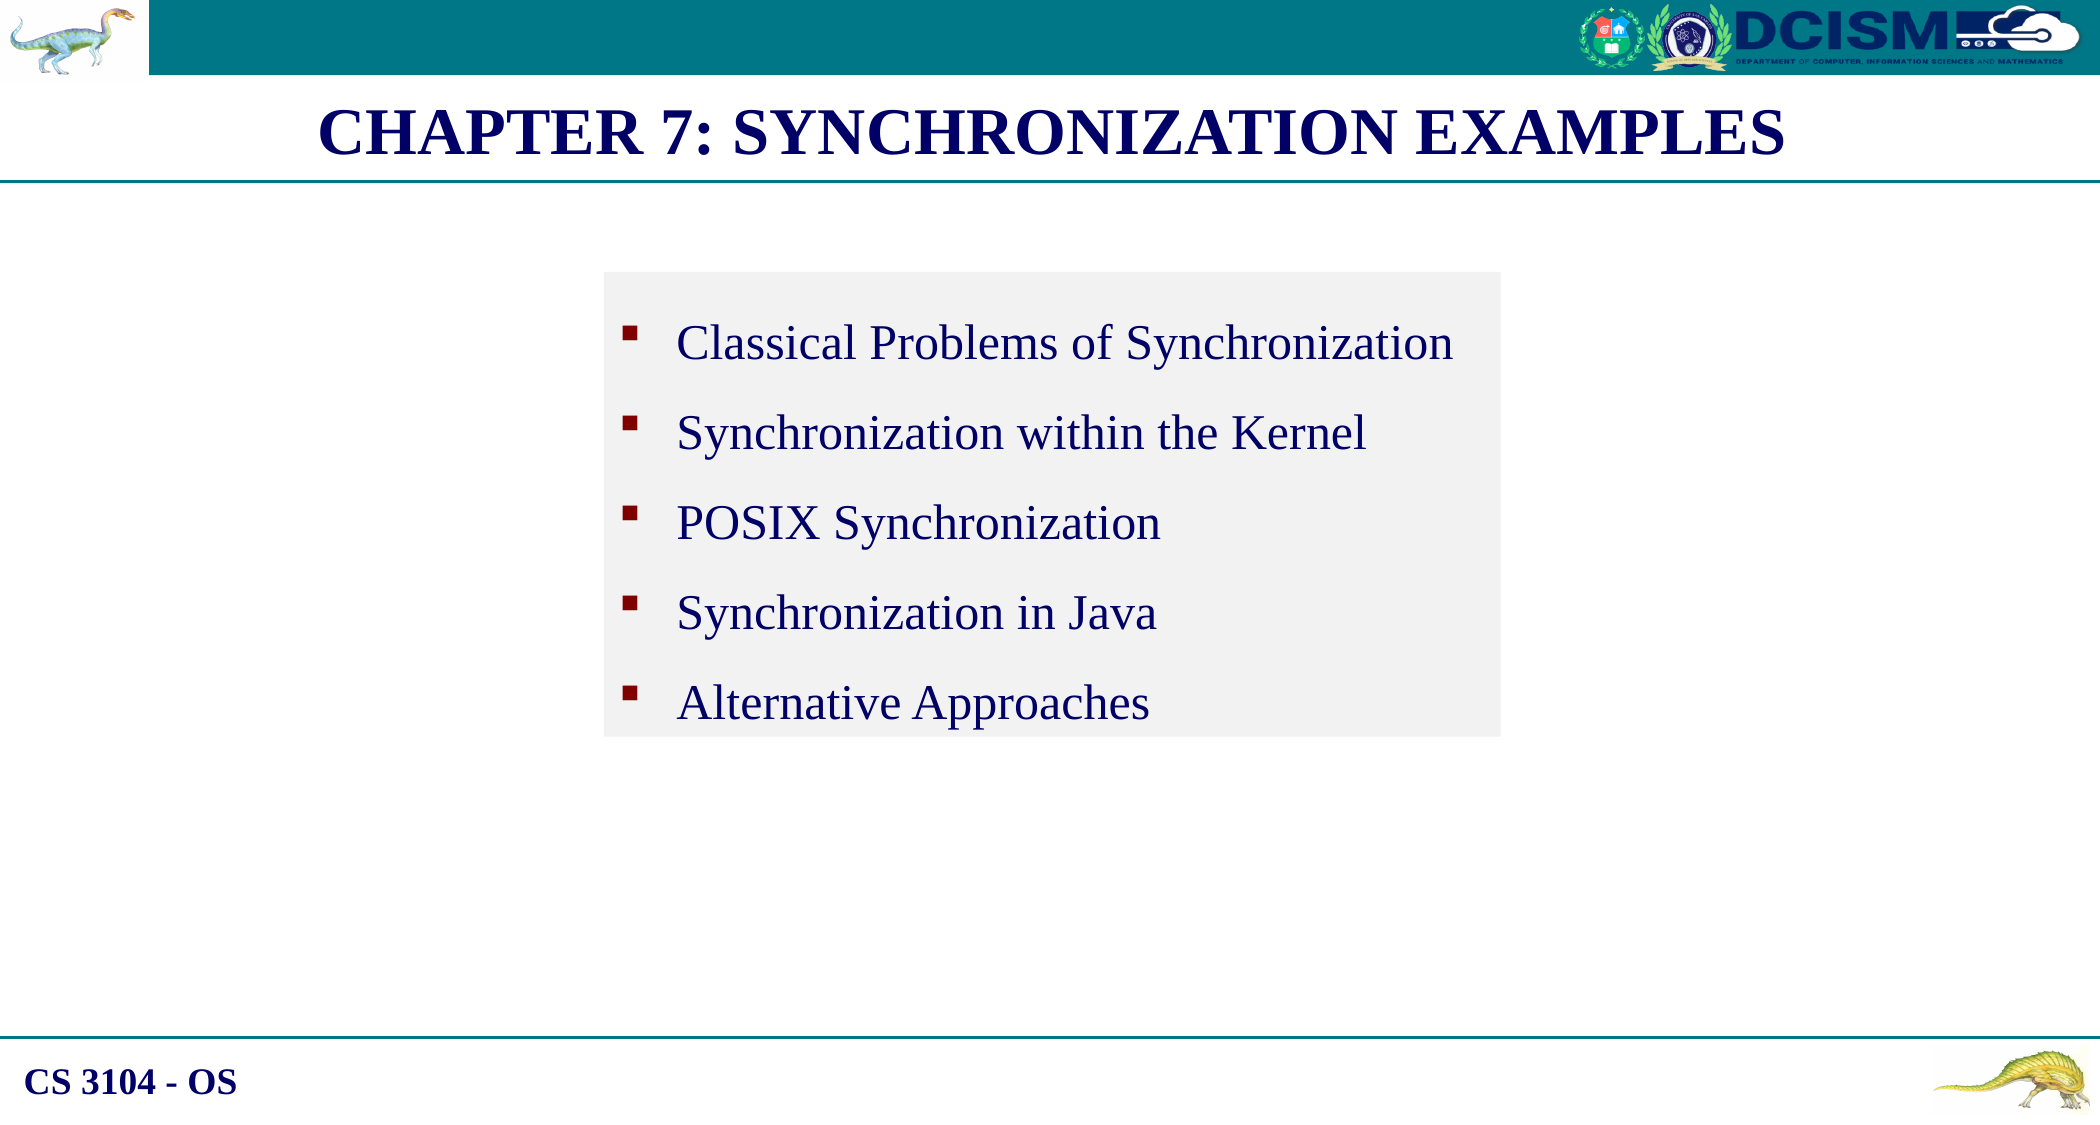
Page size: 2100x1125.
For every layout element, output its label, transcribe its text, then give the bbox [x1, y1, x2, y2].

picture [0, 0, 149, 82]
text_box Classical Problems of Synchronization Synchronization within the Kernel POSIX Synchronization Synchronization in Java Alternative Approaches [603, 271, 1501, 737]
picture [1931, 1044, 2090, 1115]
picture [1572, 0, 2094, 76]
text_box CHAPTER 7: SYNCHRONIZATION EXAMPLES [18, 80, 2086, 176]
